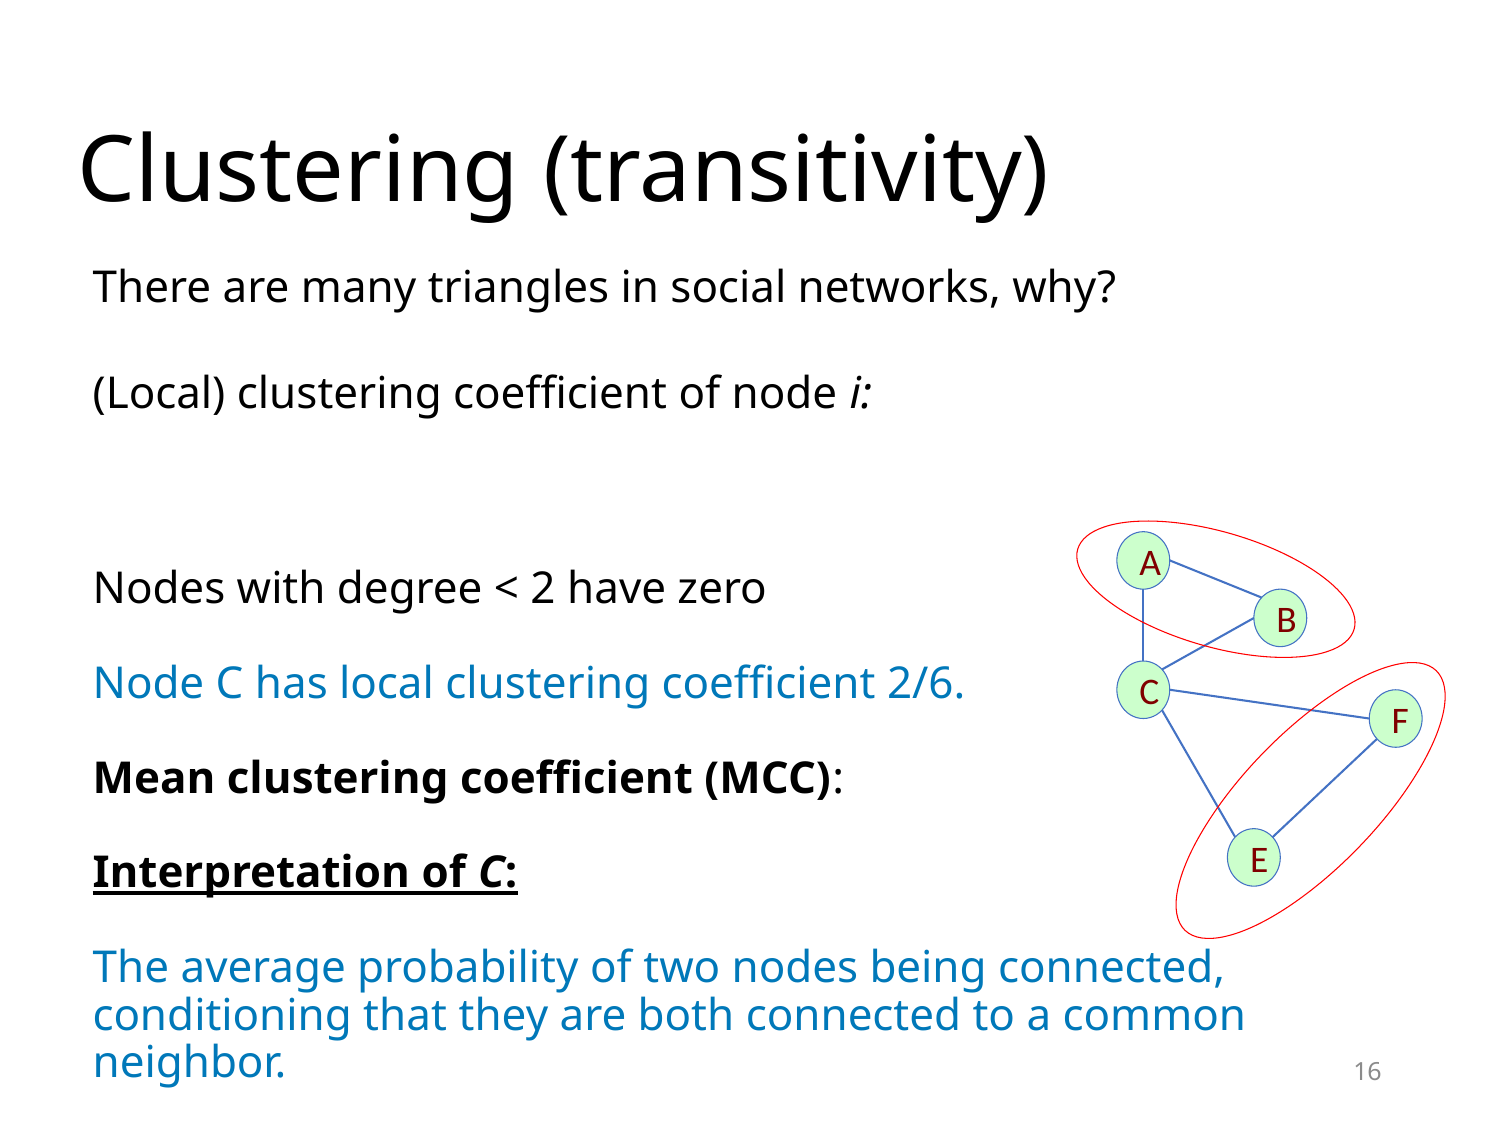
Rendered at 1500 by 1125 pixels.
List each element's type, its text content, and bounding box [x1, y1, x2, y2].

slide_number 16 [1059, 1042, 1397, 1103]
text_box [1072, 531, 1423, 982]
title Clustering (transitivity) [62, 62, 1357, 281]
